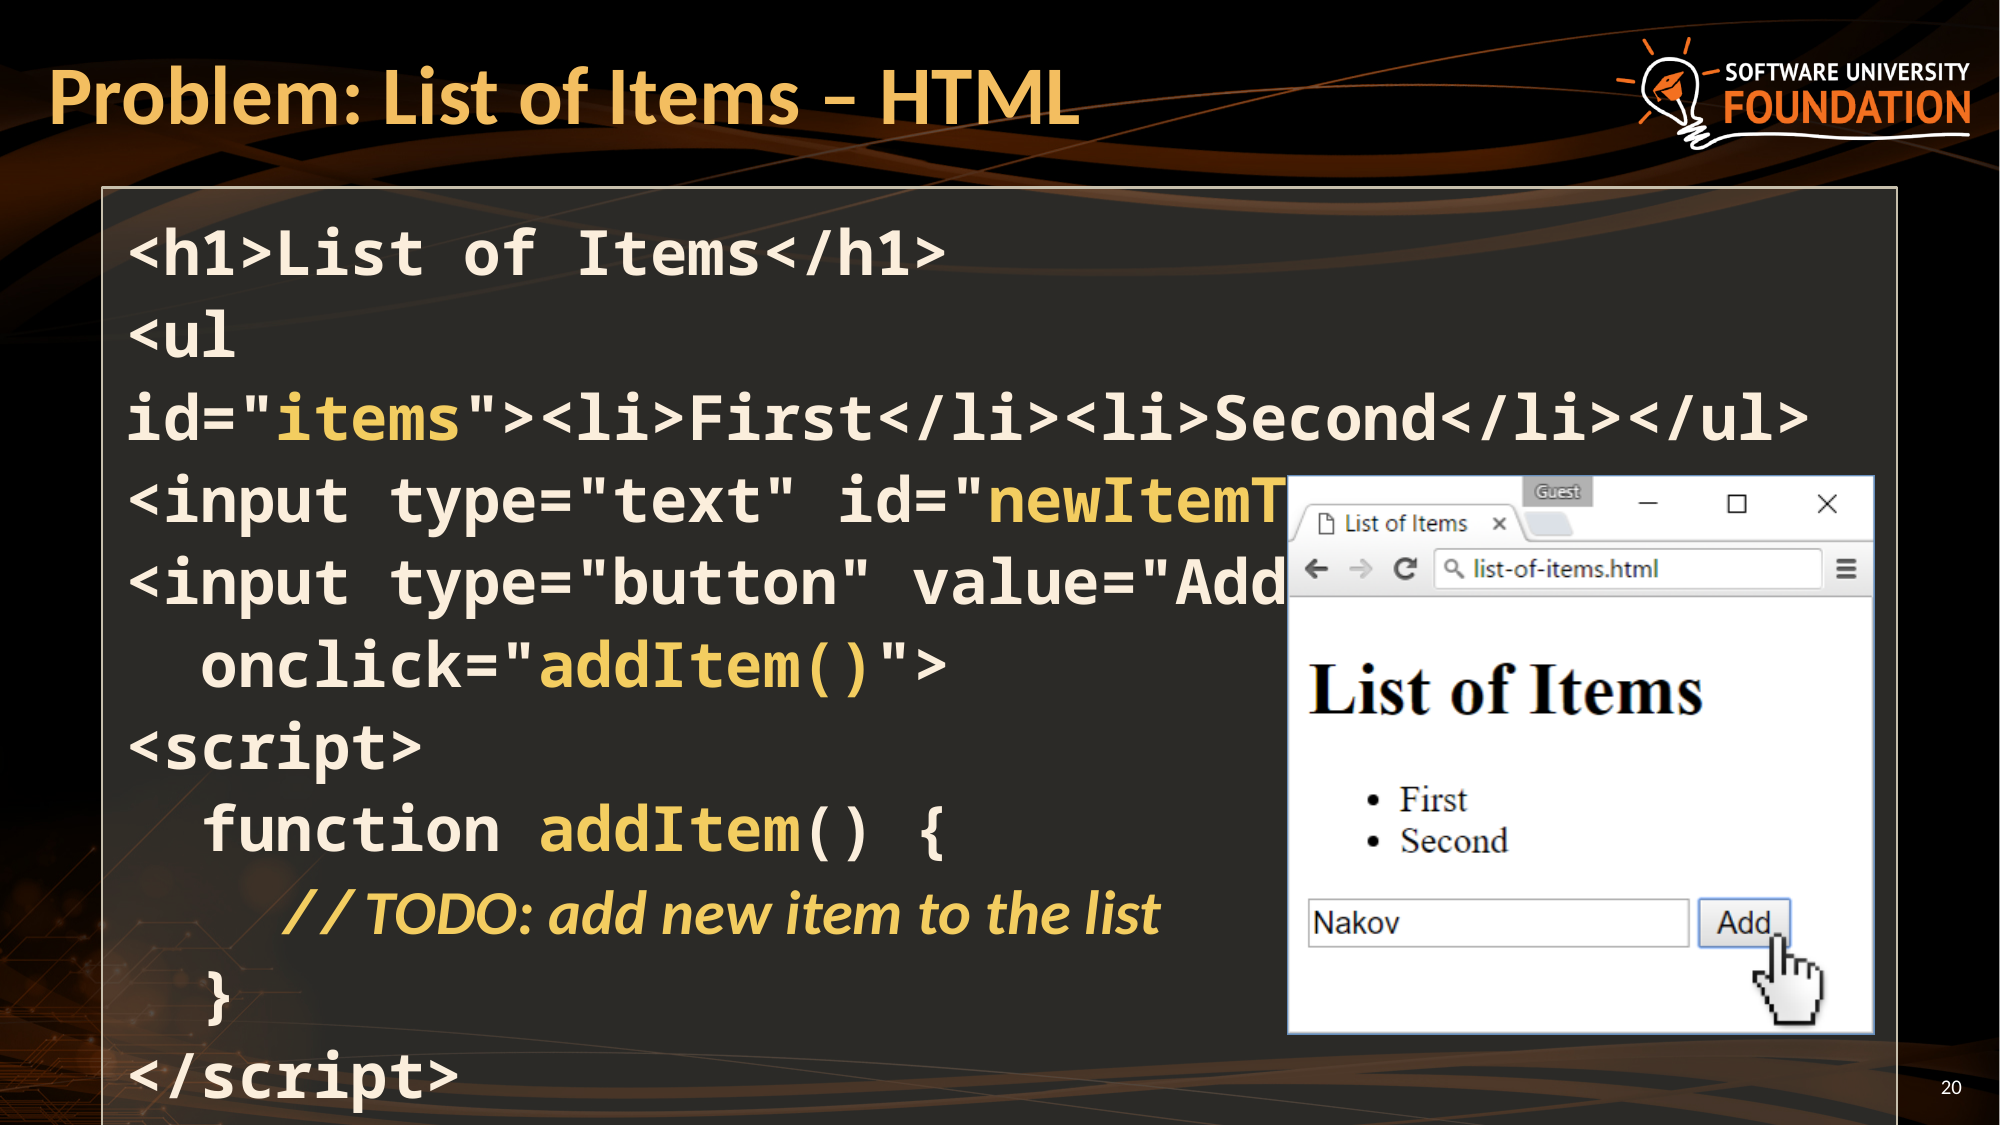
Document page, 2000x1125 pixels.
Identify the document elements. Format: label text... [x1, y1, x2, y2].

picture [1287, 475, 1875, 1035]
title Problem: List of Items – HTML [30, 6, 1602, 189]
slide_number 20 [1898, 1070, 1968, 1103]
text_box <h1>List of Items</h1> <ul id="items"><li>First</li><li>Second</li></ul> <input type="text" id="newItemText" /> <input type="button" value="Add" onclick="addItem()"> <script> function addItem() { // TODO: add new item to the list } </script> [102, 187, 1898, 1125]
picture [0, 0, 2000, 1125]
